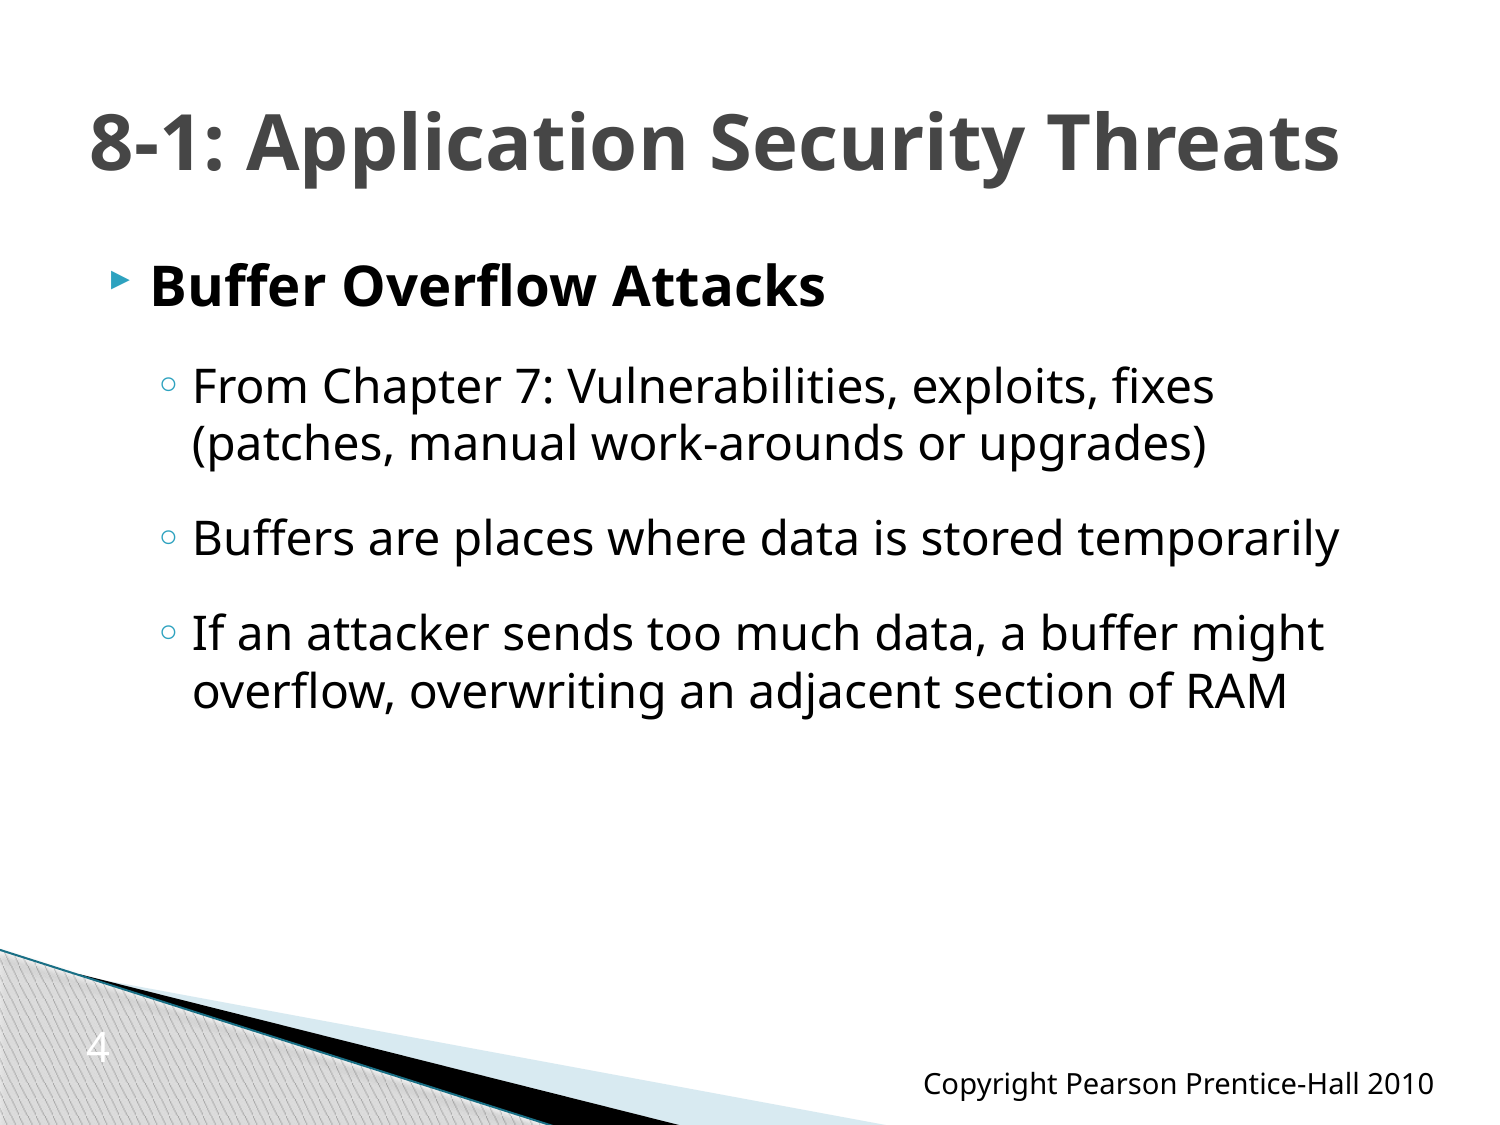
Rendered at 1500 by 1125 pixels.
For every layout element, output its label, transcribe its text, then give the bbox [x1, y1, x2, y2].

slide_number 4 [0, 1025, 125, 1085]
title 8-1: Application Security Threats [75, 45, 1425, 233]
footer Copyright Pearson Prentice-Hall 2010 [737, 1052, 1450, 1113]
list Buffer Overflow Attacks From Chapter 7: Vulnerabilities, exploits, fixes (patches, manual work-arounds or upgrades) Buffers are places where data is stored temporarily If an attacker sends too much data, a buffer might overflow, overwriting an adjacent section of RAM [75, 242, 1425, 986]
